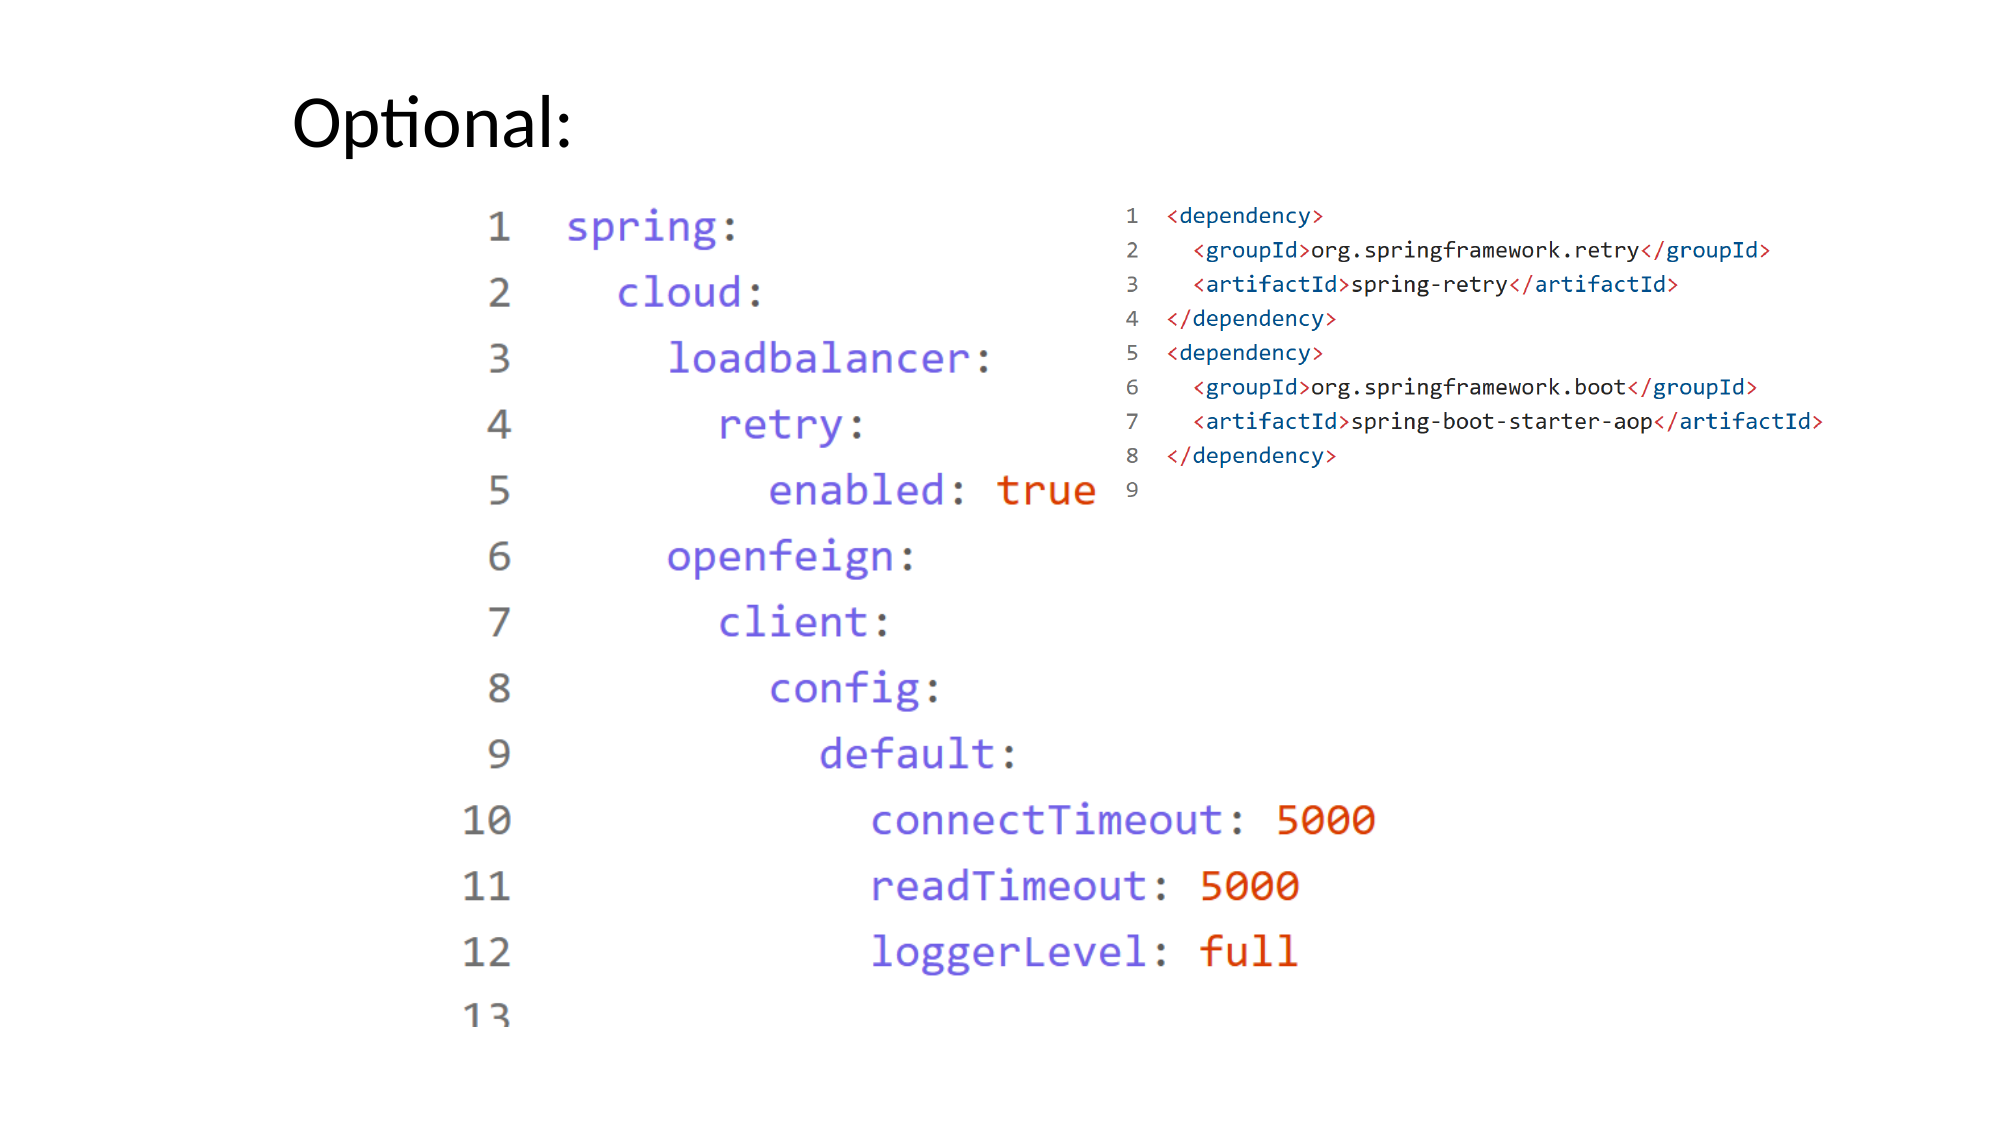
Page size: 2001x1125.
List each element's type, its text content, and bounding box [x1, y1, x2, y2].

text_box Optional: [277, 65, 611, 171]
picture [444, 79, 1927, 1027]
